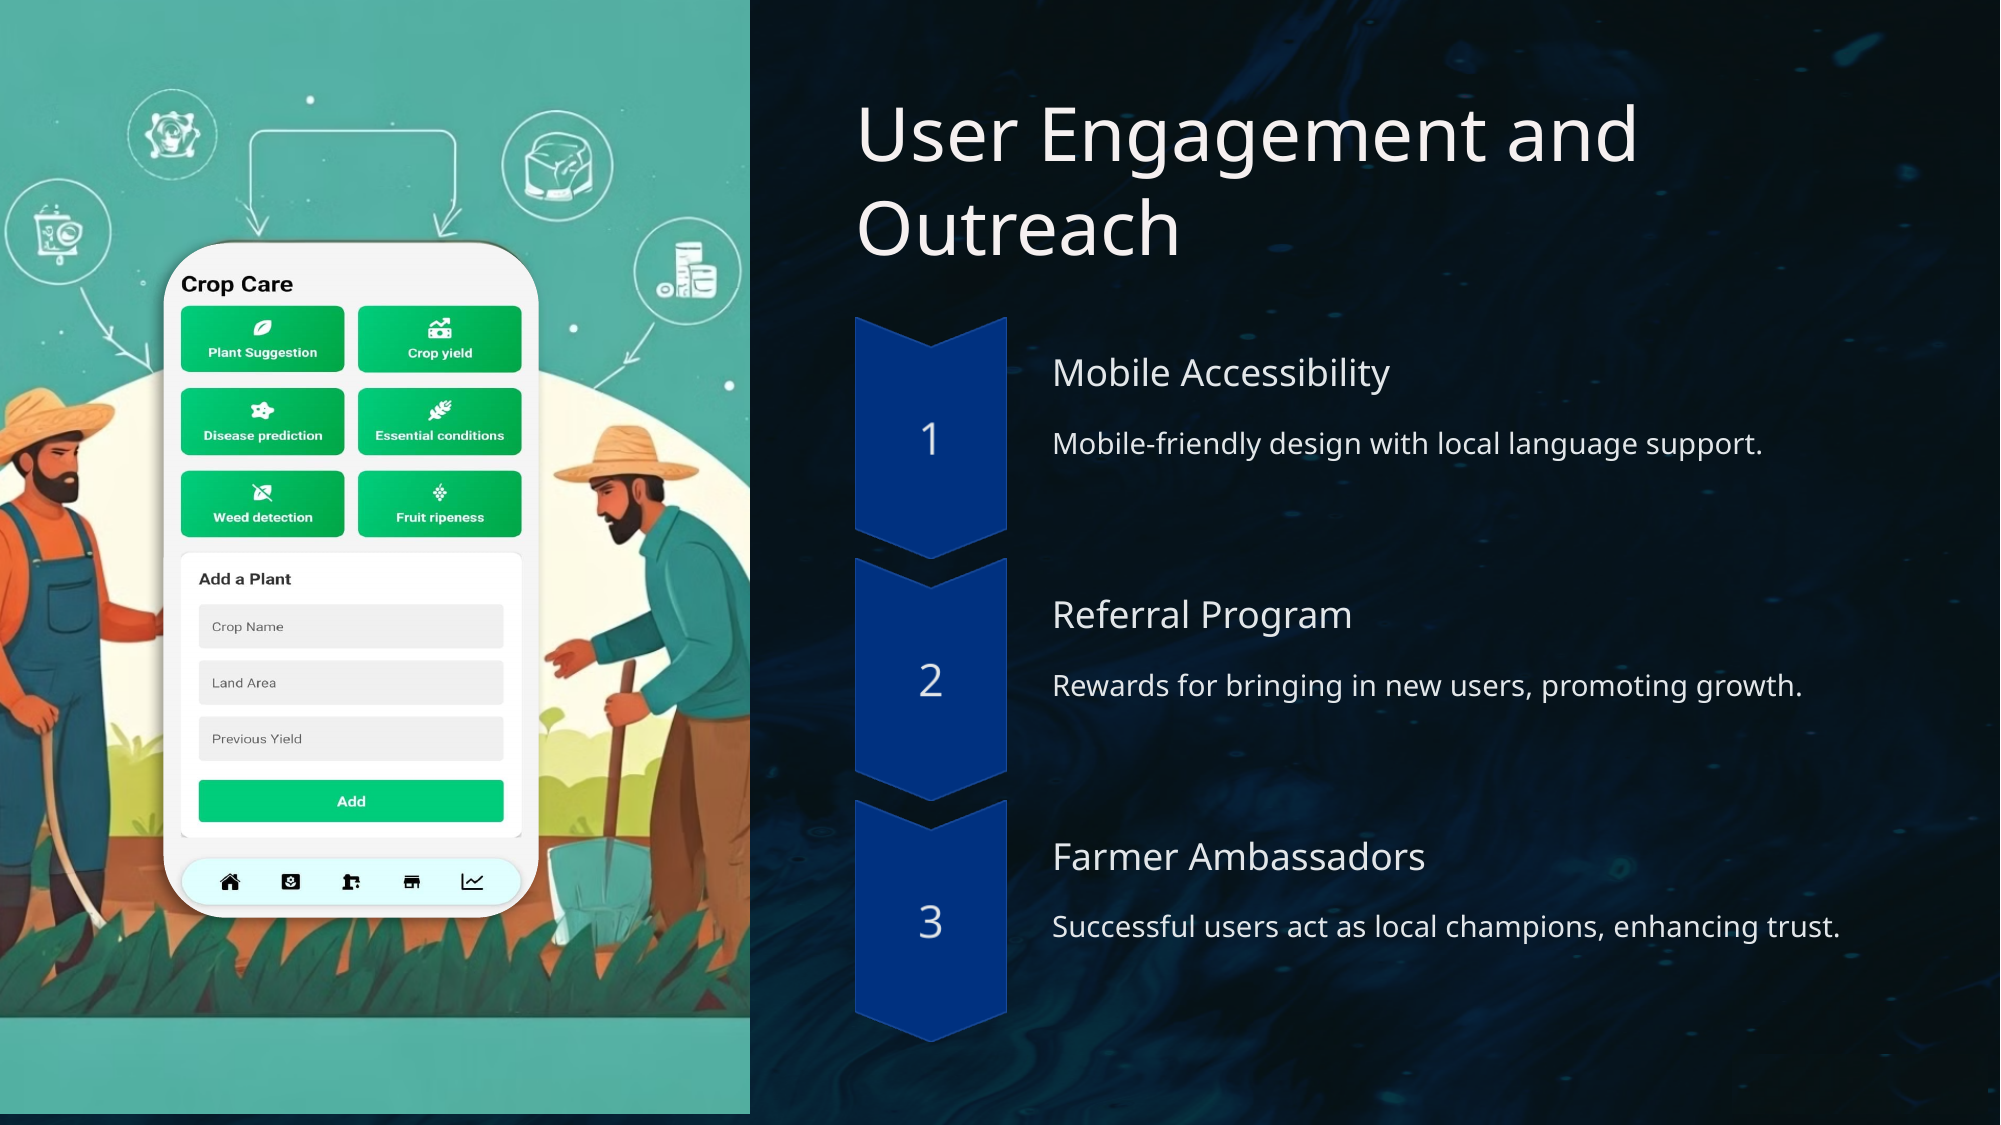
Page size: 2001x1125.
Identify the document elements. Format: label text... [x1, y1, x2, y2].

text_box Rewards for bringing in new users, promoting growth. [1052, 654, 1895, 703]
text_box Successful users act as local champions, enhancing trust. [1052, 895, 1895, 993]
text_box Referral Program [1051, 588, 1430, 637]
picture [0, 0, 2000, 1125]
text_box Mobile-friendly design with local language support. [1052, 412, 1895, 461]
text_box Farmer Ambassadors [1052, 830, 1448, 878]
text_box User Engagement and Outreach [855, 83, 1895, 272]
text_box Mobile Accessibility [1051, 347, 1430, 395]
